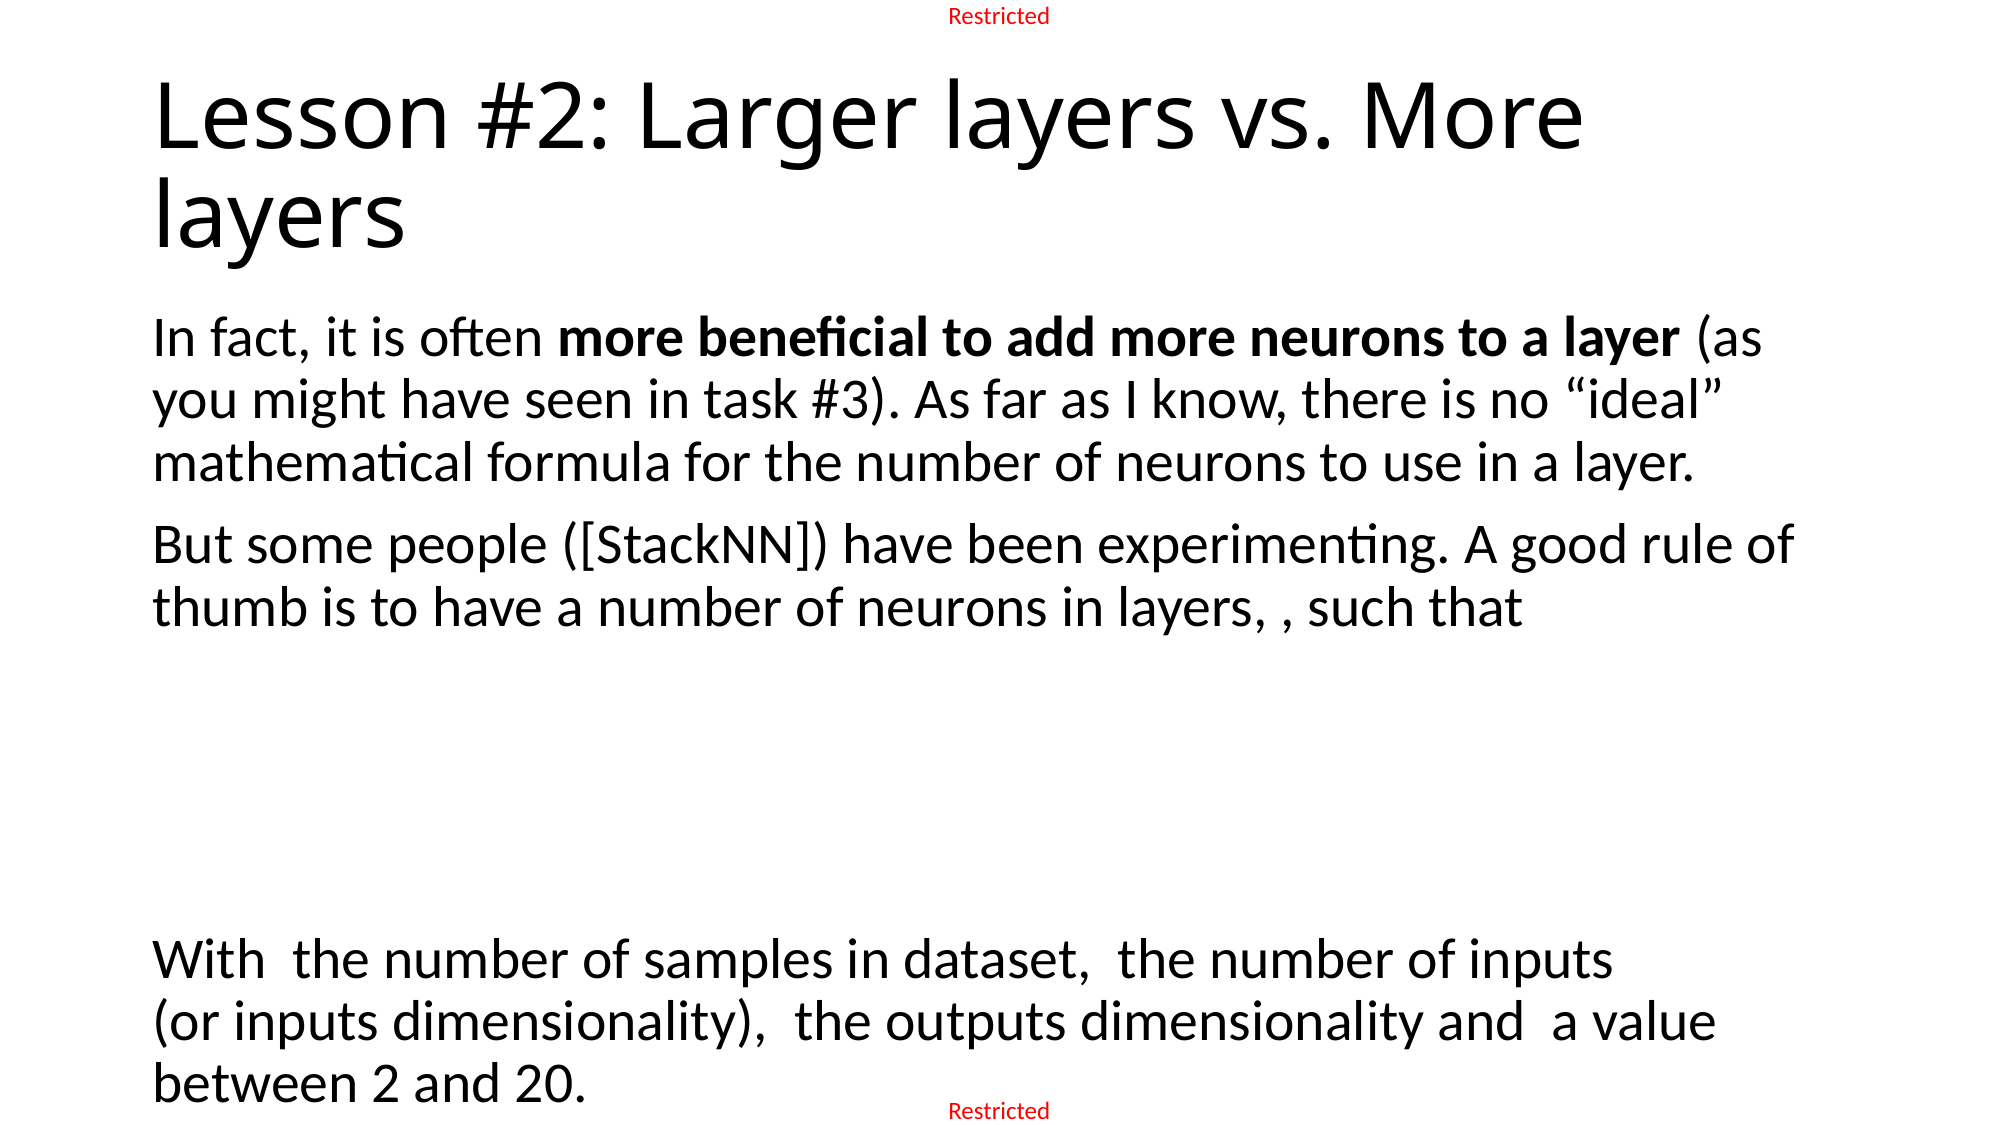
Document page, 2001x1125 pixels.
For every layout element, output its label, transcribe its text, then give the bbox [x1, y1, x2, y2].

title Lesson #2: Larger layers vs. More layers [137, 59, 1863, 278]
